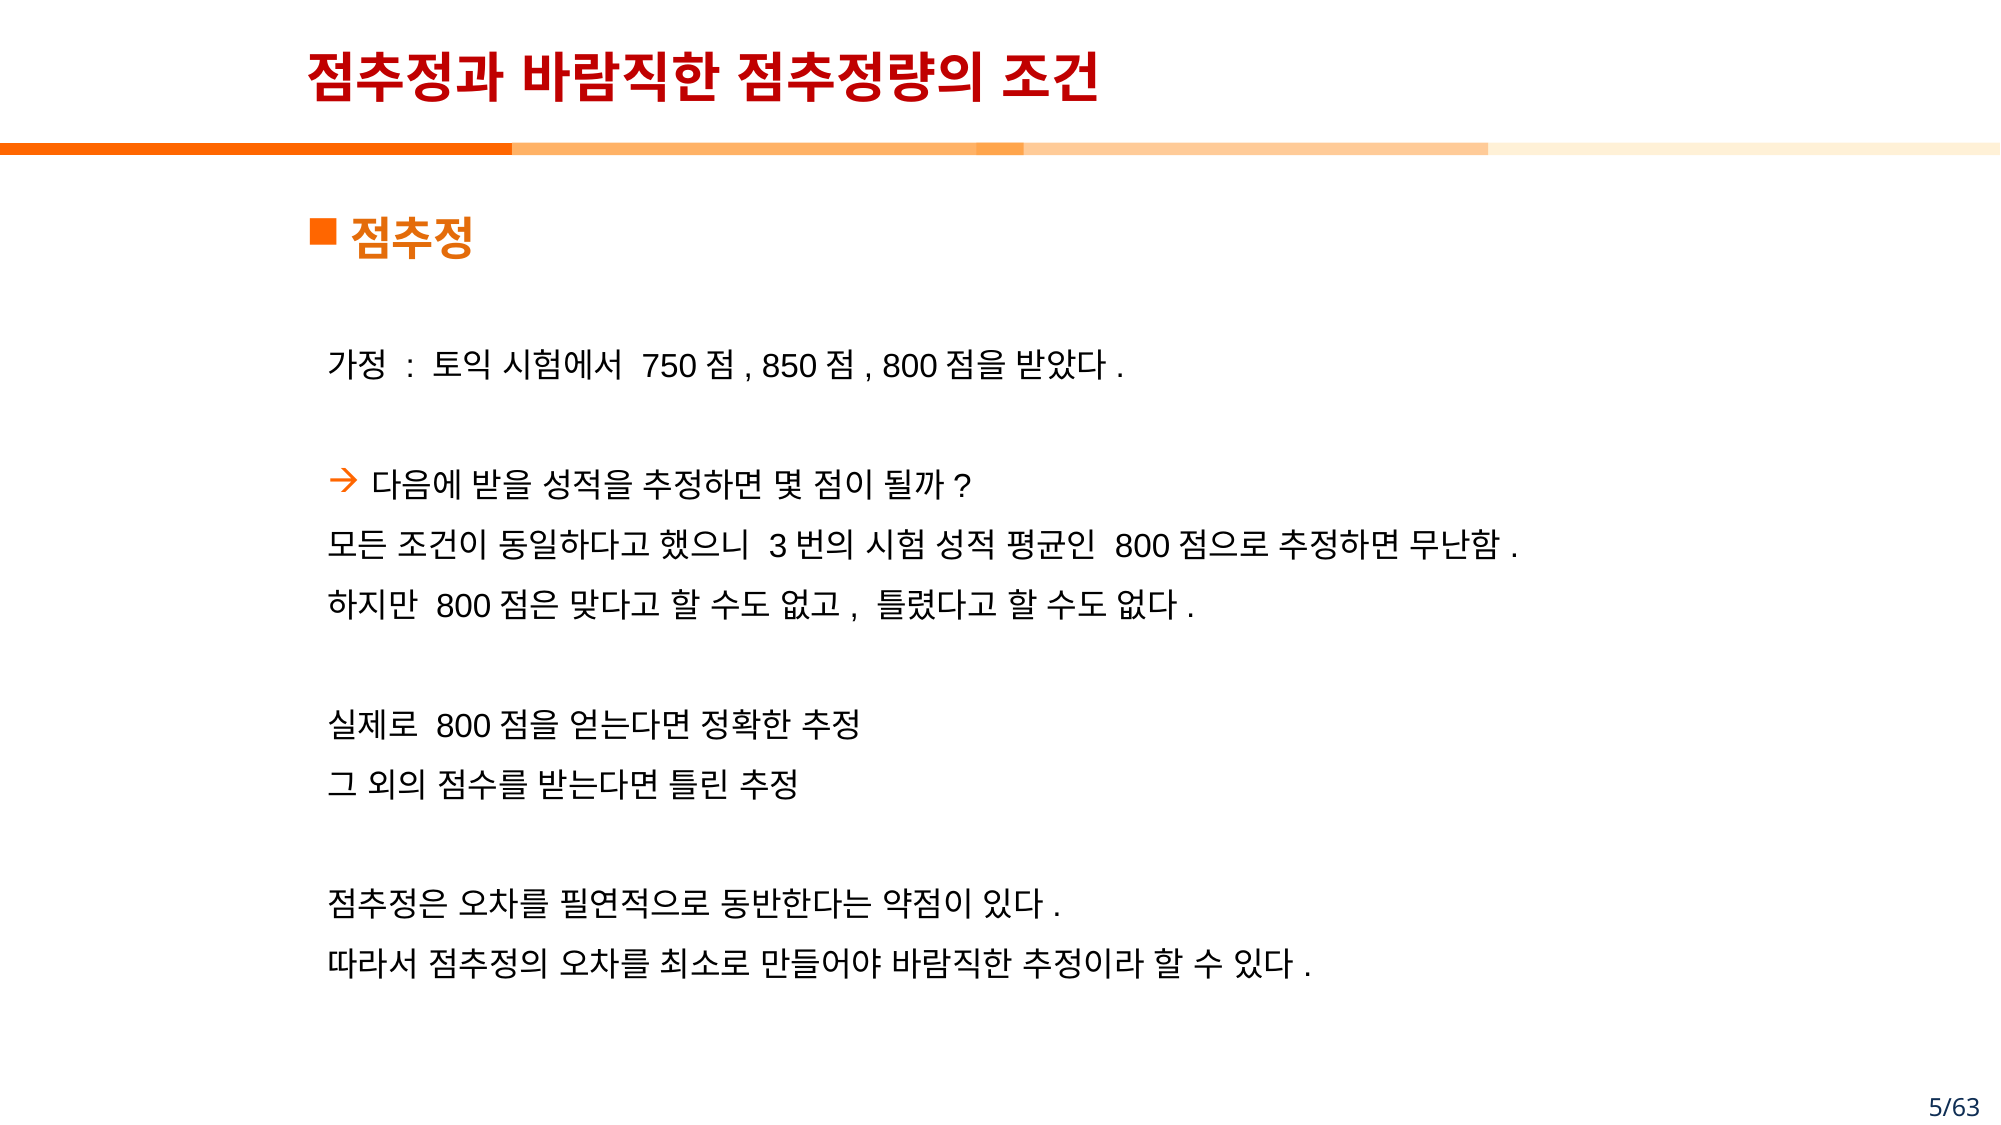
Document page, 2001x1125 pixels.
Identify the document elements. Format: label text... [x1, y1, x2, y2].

title 점추정과 바람직한 점추정량의 조건 [291, 31, 1532, 122]
list 점추정 [291, 174, 1709, 264]
text_box 가정 : 토익 시험에서 750점, 850점, 800점을 받았다. 다음에 받을 성적을 추정하면 몇 점이 될까? 모든 조건이 동일하다고 했으니 3번의 시험 성적 평균인 800점으로 추정하면 무난함. 하지만 800점은 맞다고 할 수도 없고, 틀렸다고 할 수도 없다. 실제로 800점을 얻는다면 정확한 추정 그 외의 점수를 받는다면 틀린 추정 점추정은 오차를 필연적으로 동반한다는 약점이 있다. 따라서 점추정의 오차를 최소로 만들어야 바람직한 추정이라 할 수 있다. [312, 317, 1688, 399]
